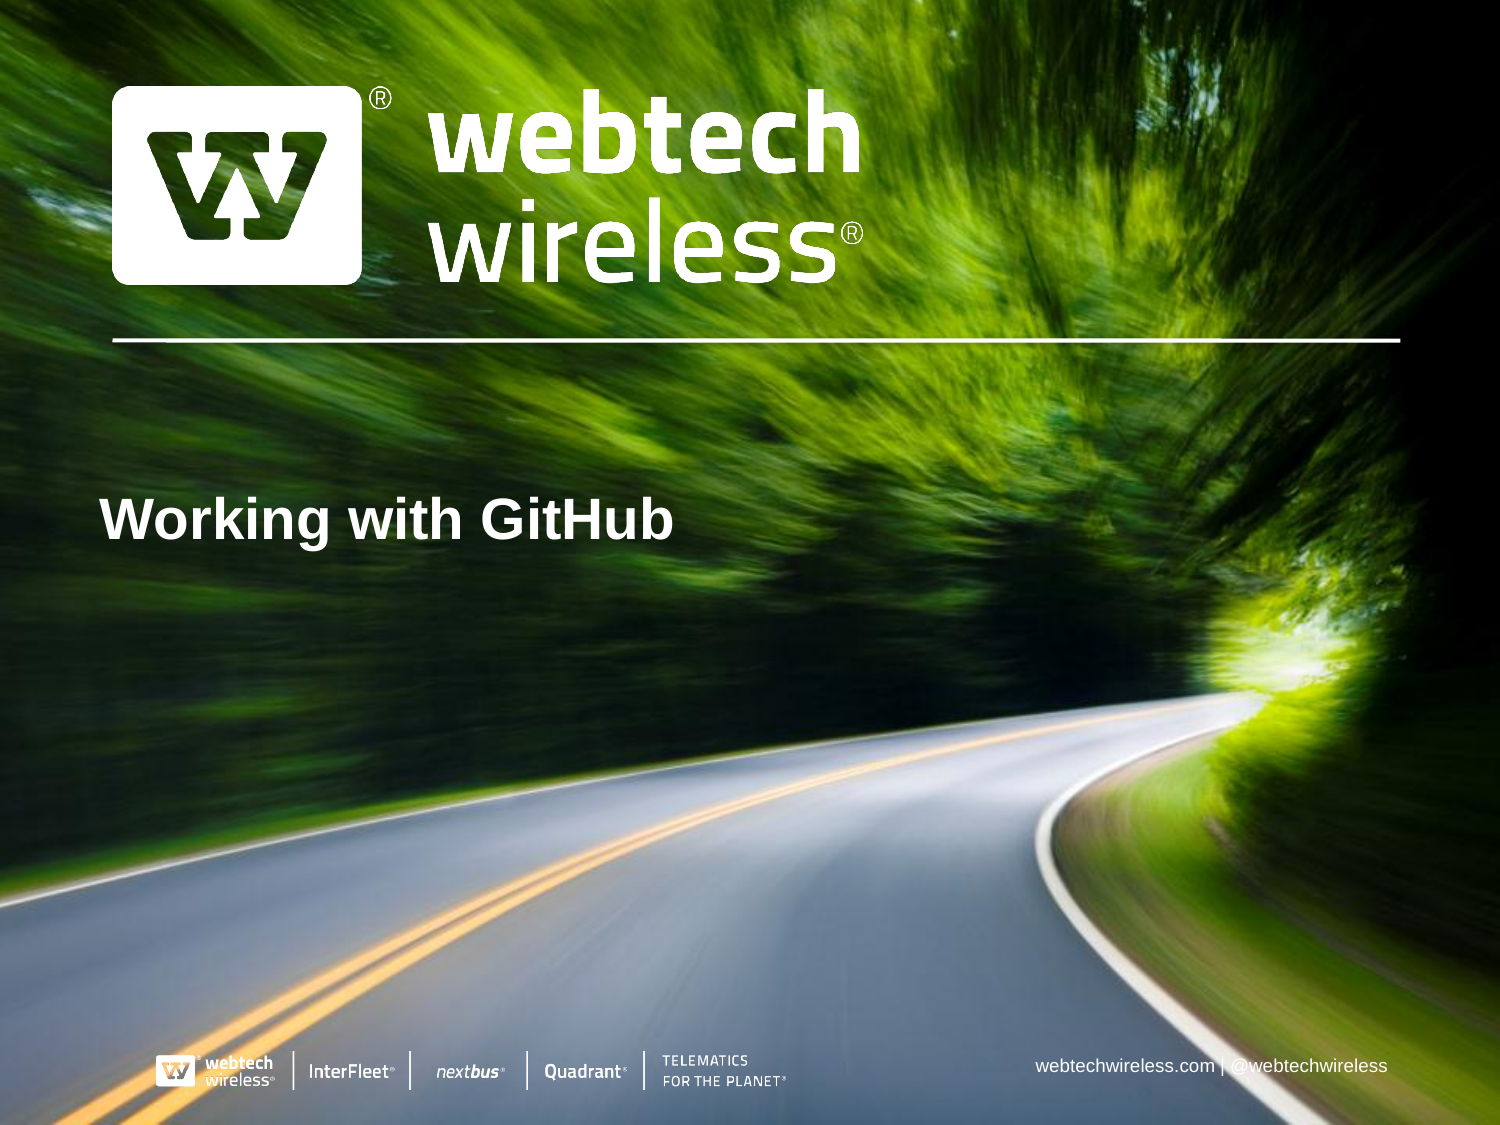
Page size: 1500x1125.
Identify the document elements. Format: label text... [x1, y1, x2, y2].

title Working with GitHub [99, 340, 1401, 678]
picture [0, 0, 1500, 1125]
